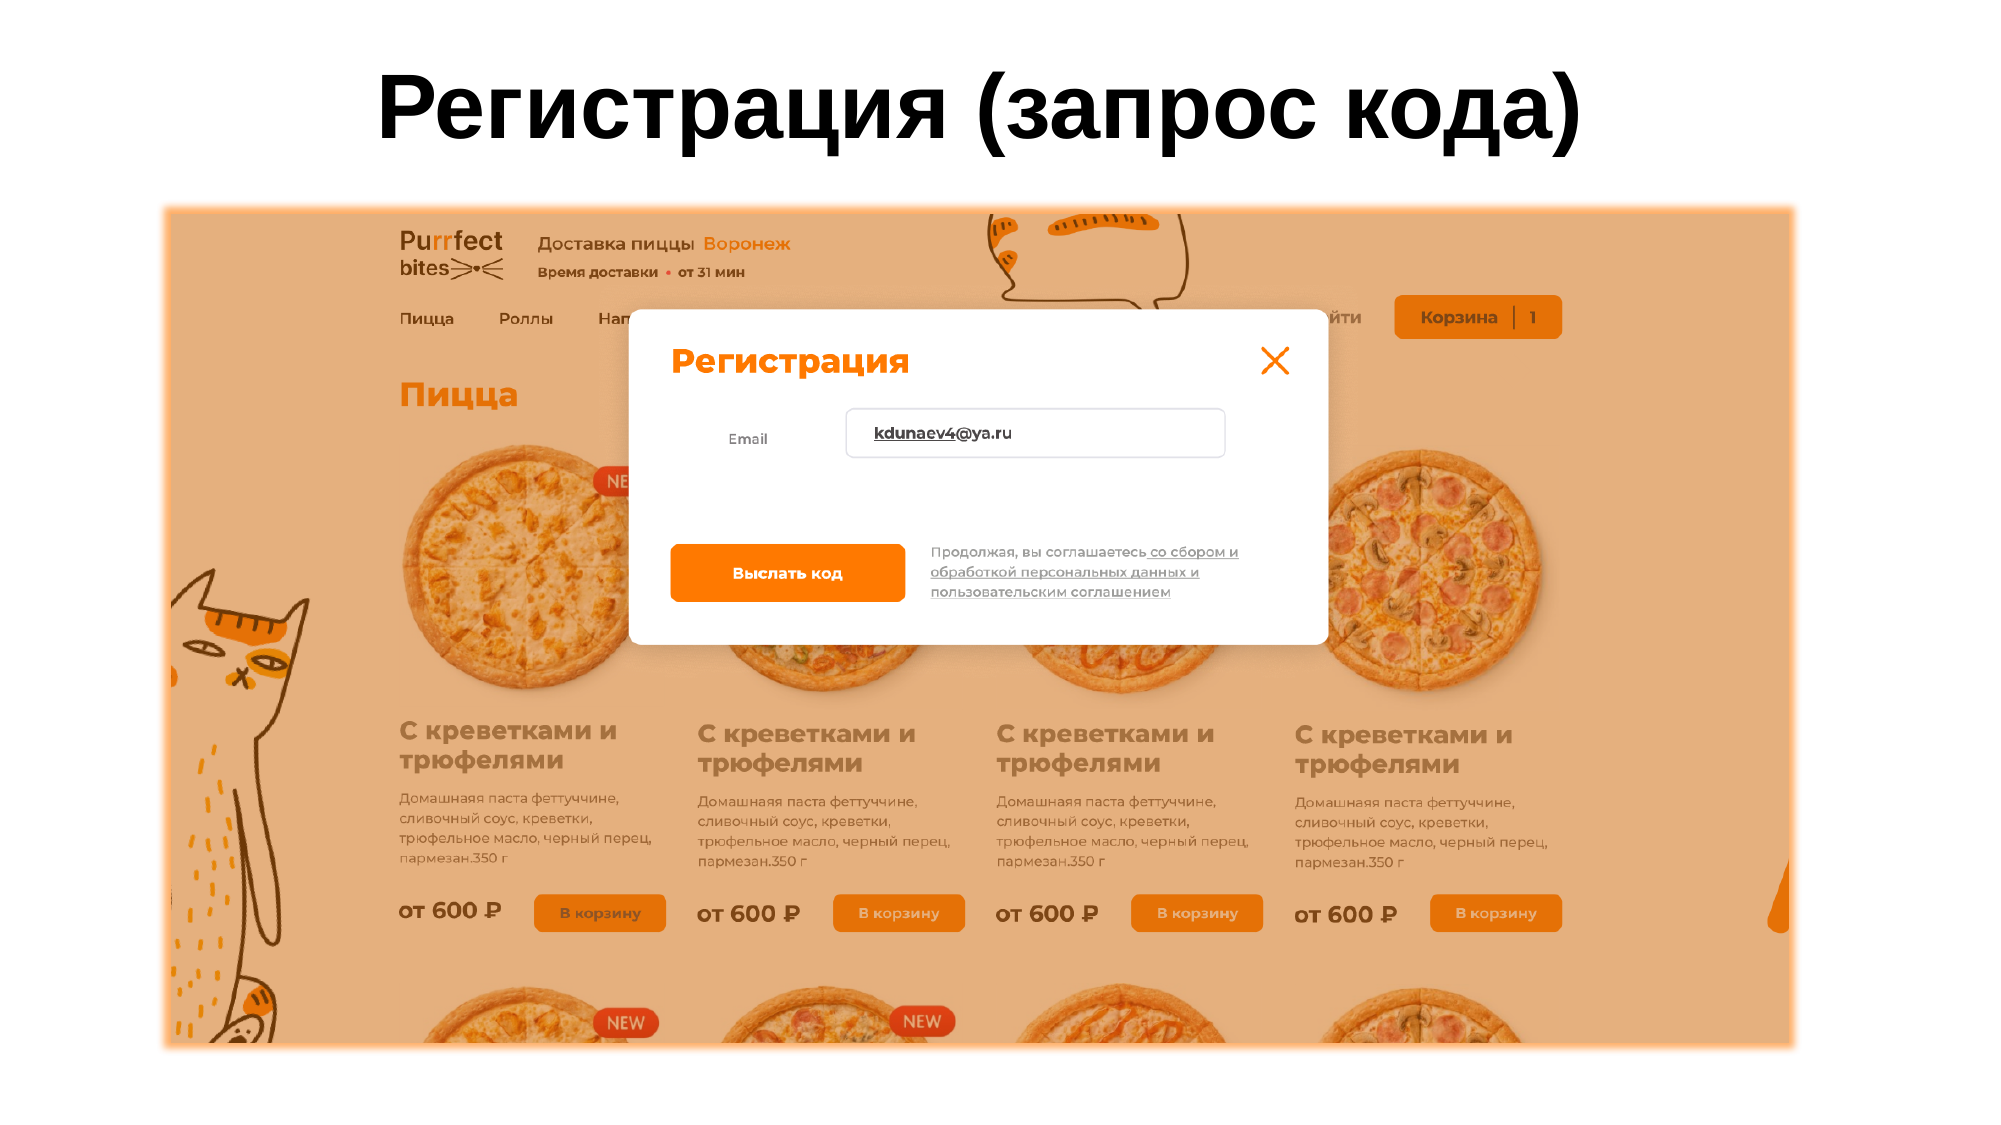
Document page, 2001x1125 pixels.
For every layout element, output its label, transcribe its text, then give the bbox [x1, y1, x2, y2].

title Регистрация (запрос кода) [358, 0, 1601, 202]
picture [171, 213, 1789, 1043]
